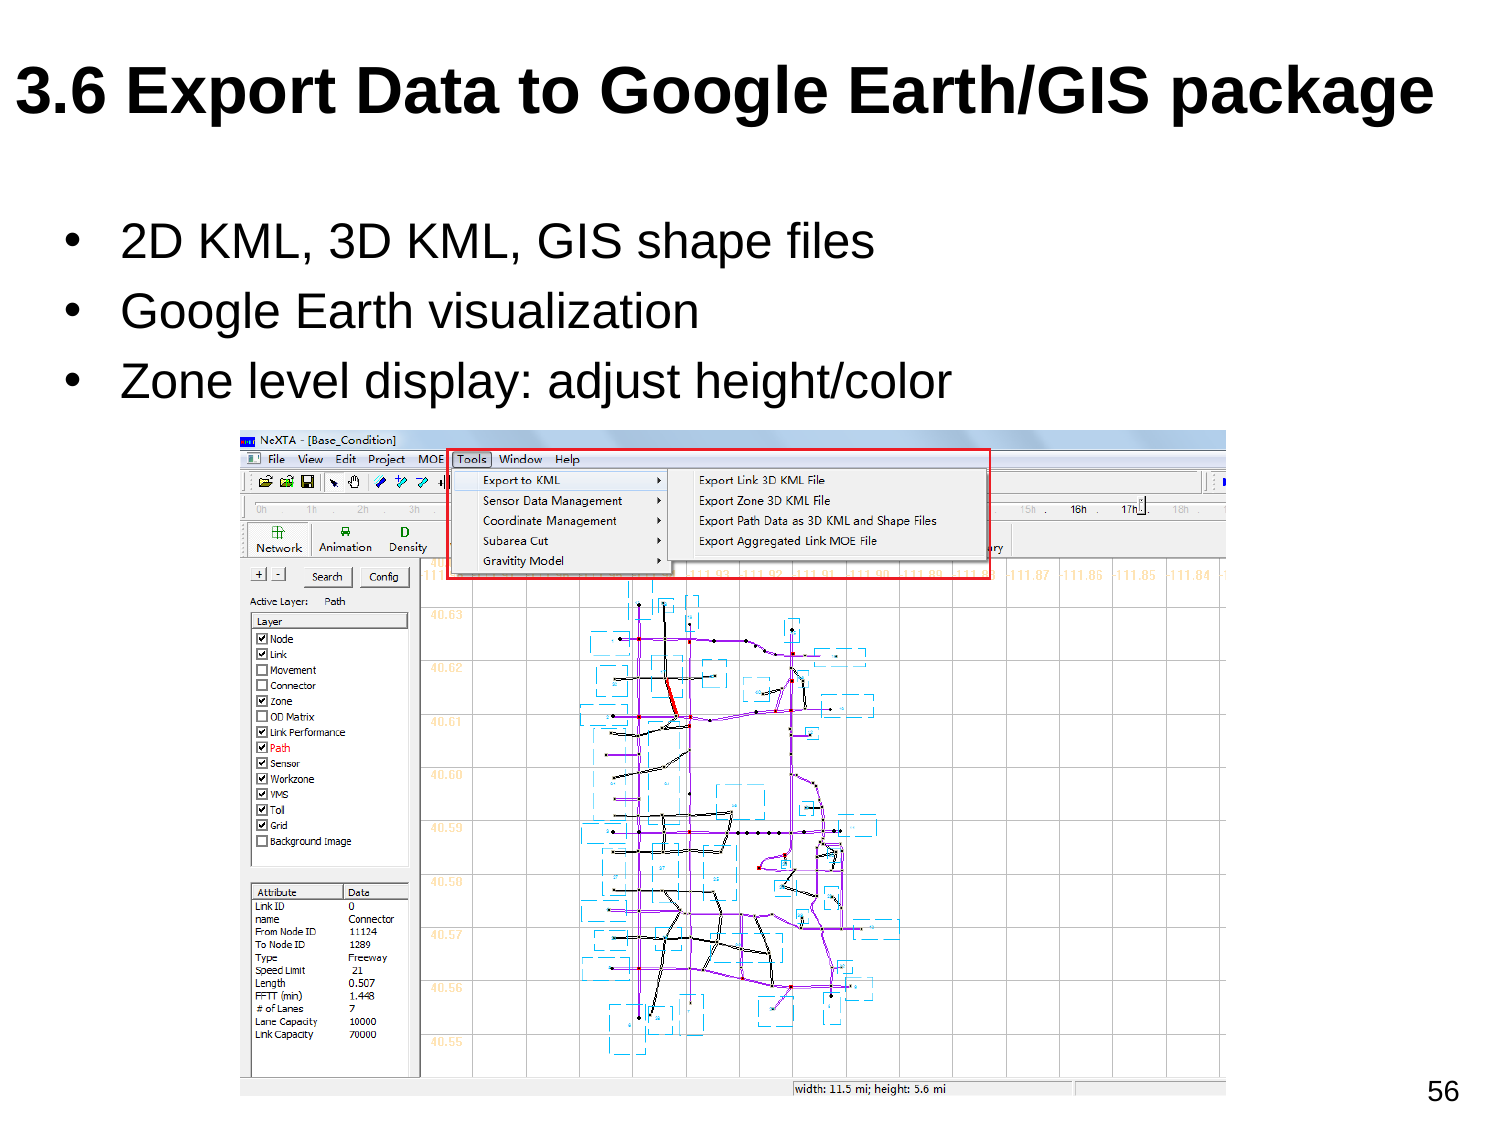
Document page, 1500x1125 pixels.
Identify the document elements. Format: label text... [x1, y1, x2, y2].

text_box 3.6 Export Data to Google Earth/GIS package [0, 3, 1466, 171]
picture [240, 430, 1226, 1096]
text_box 2D KML, 3D KML, GIS shape files Google Earth visualization Zone level display: adjust height/color [48, 201, 982, 417]
slide_number 56 [1412, 1065, 1499, 1125]
